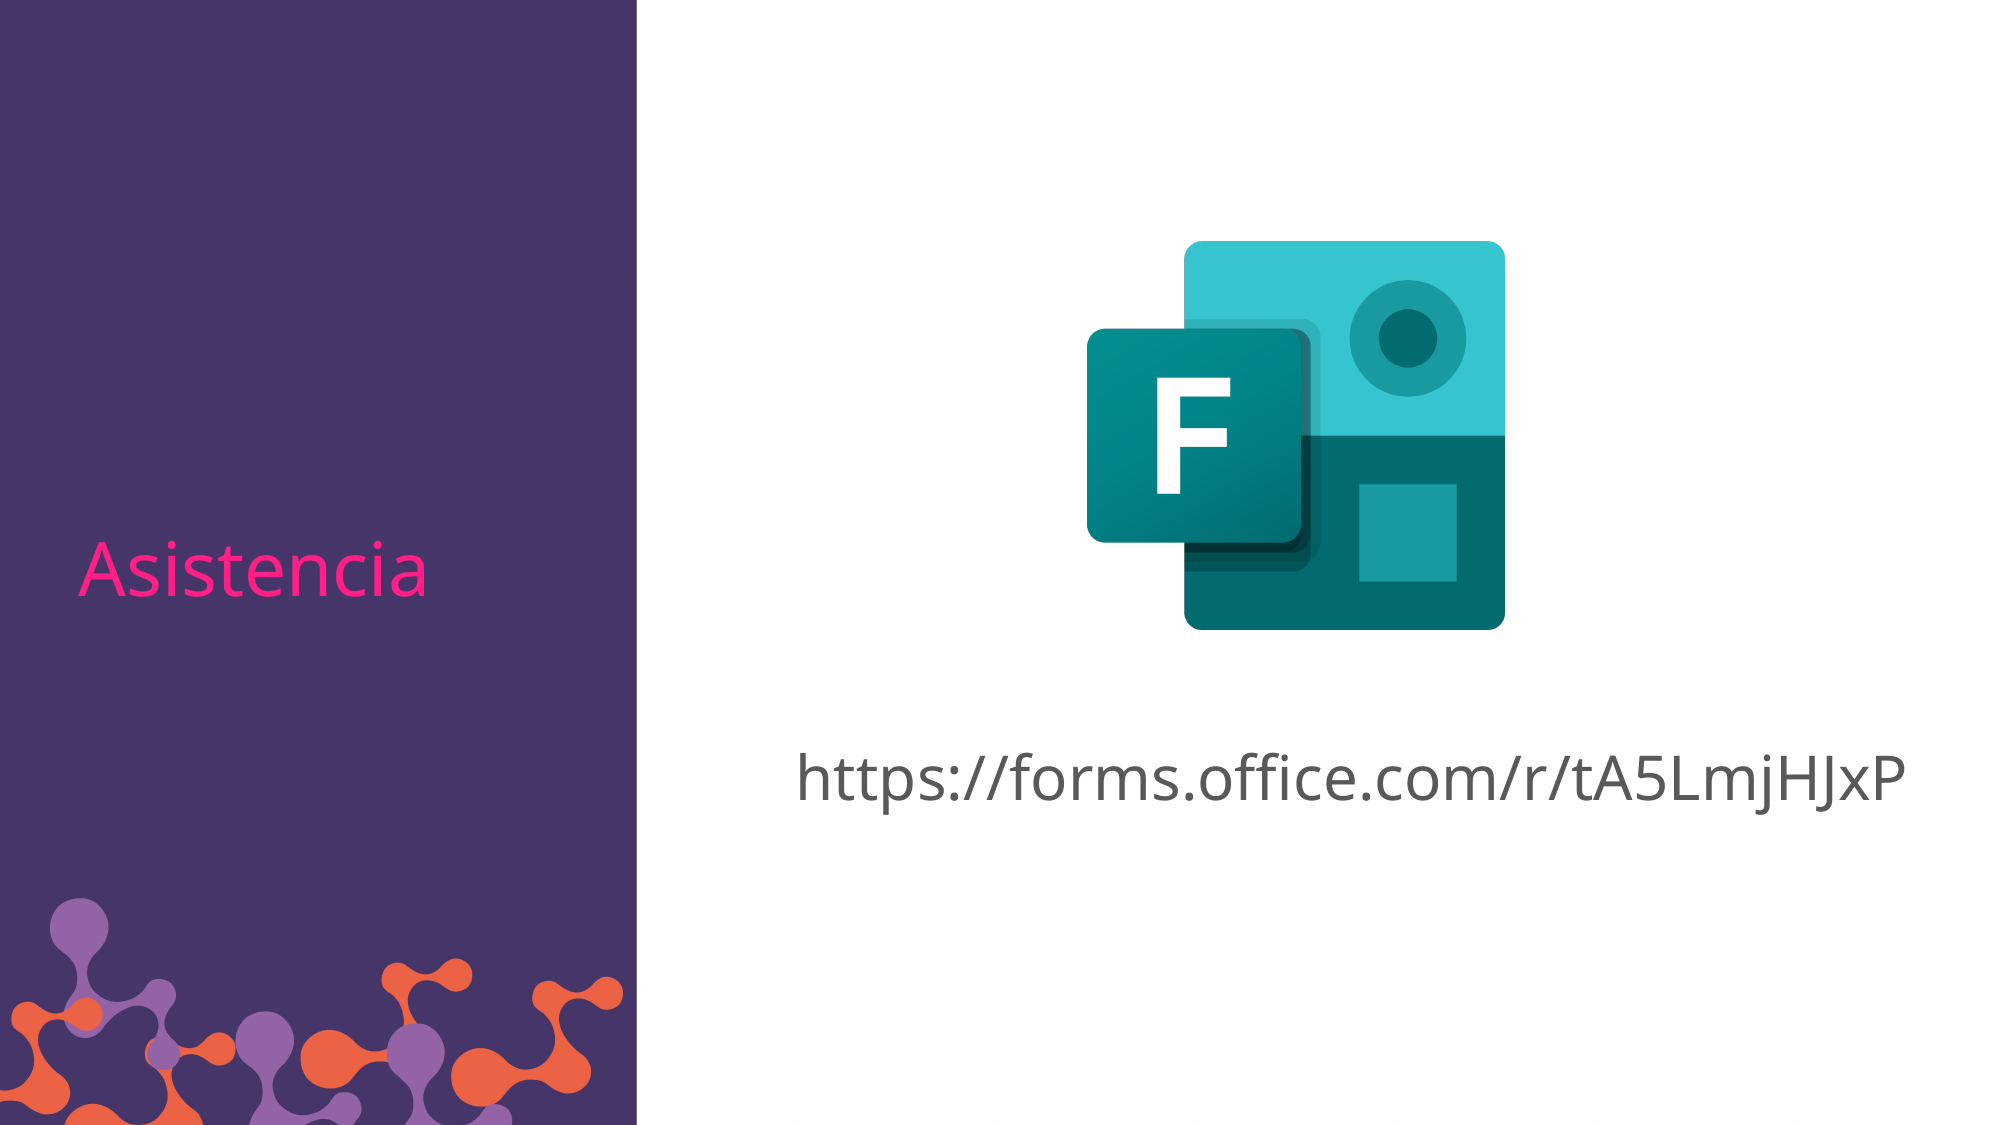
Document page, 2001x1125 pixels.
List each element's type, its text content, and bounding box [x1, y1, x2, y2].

picture [0, 0, 1997, 1125]
title Asistencia [63, 408, 584, 736]
list https://forms.office.com/r/tA5LmjHJxP [749, 739, 1957, 838]
